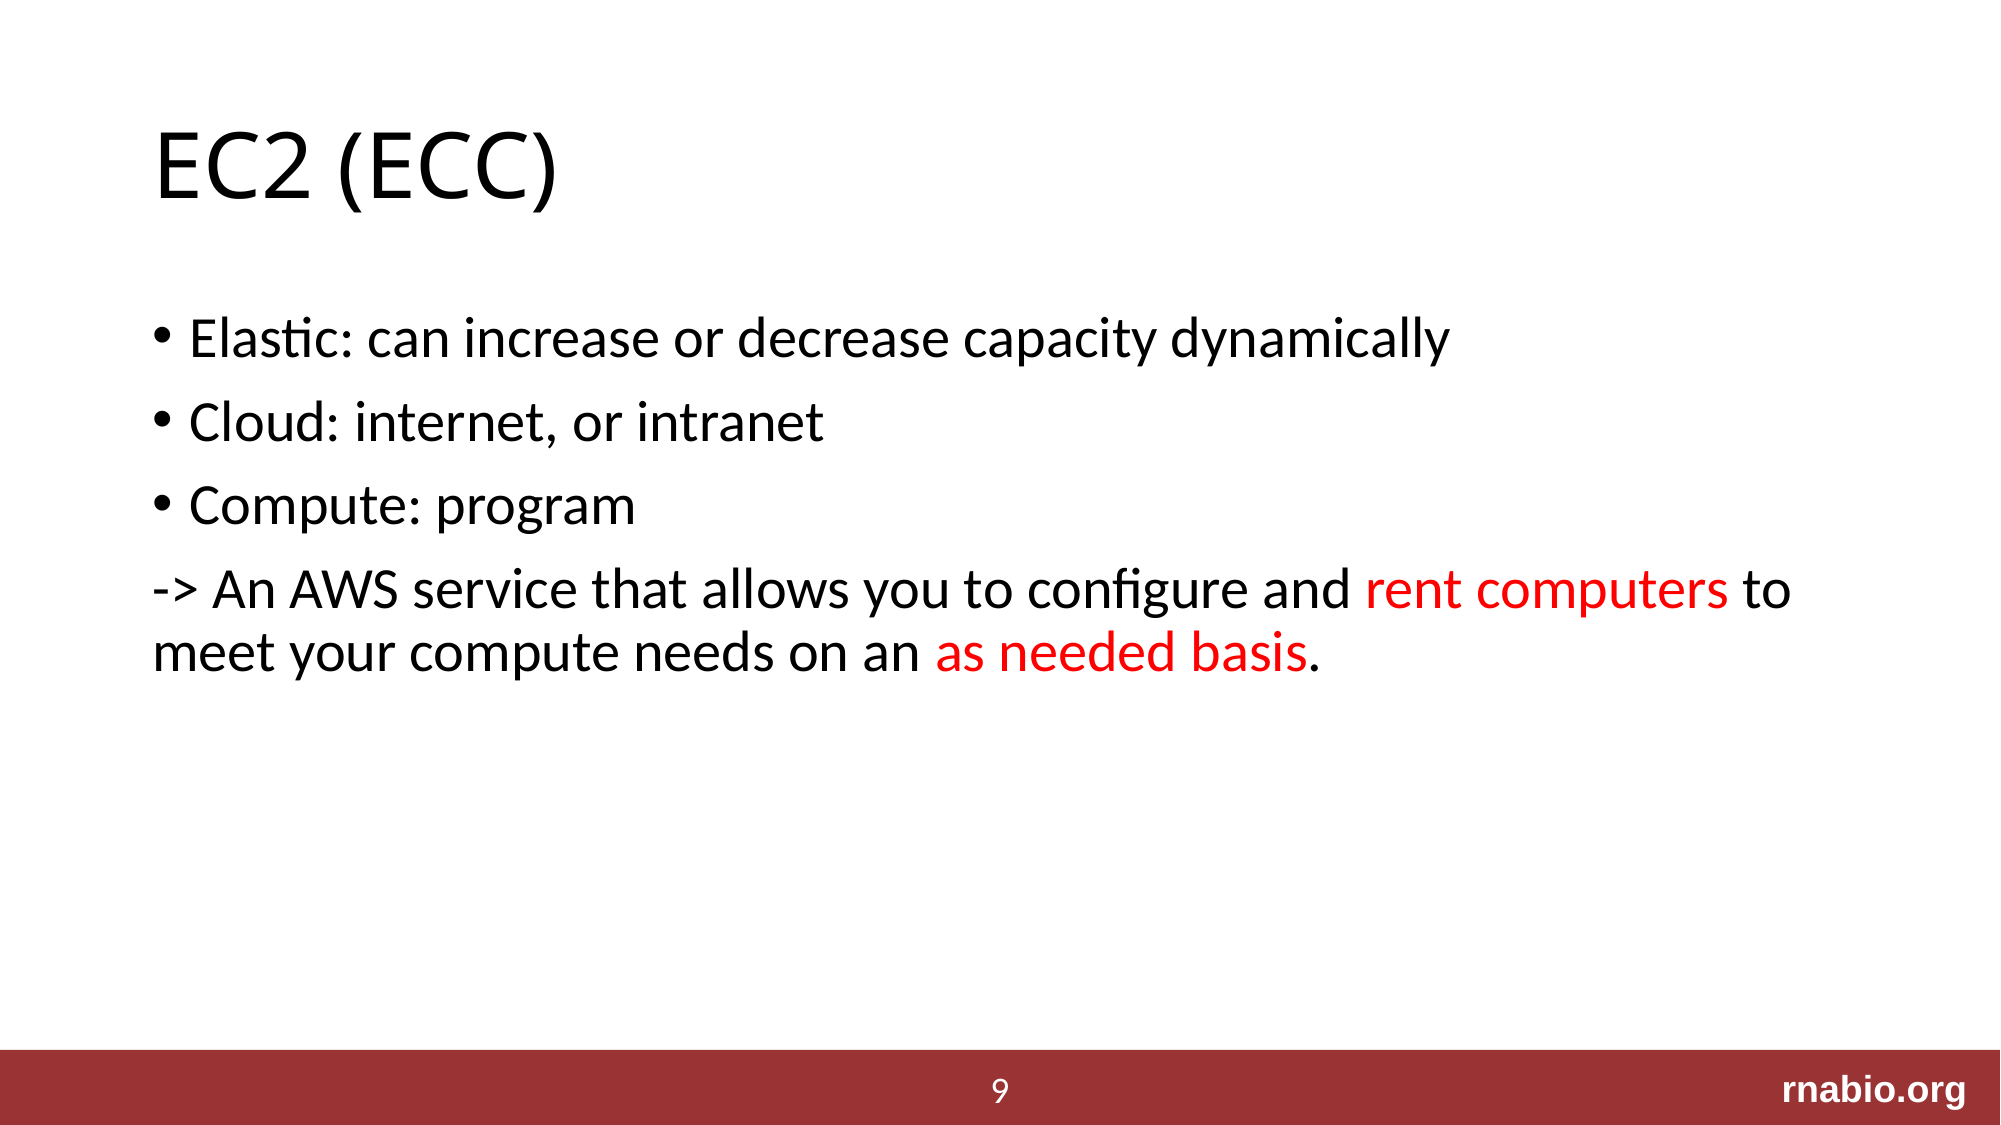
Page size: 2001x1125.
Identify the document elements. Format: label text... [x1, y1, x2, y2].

title EC2 (ECC) [137, 59, 1863, 278]
list Elastic: can increase or decrease capacity dynamically Cloud: internet, or intranet Compute: program -> An AWS service that allows you to configure and rent computers to meet your compute needs on an as needed basis. [137, 299, 1863, 1014]
